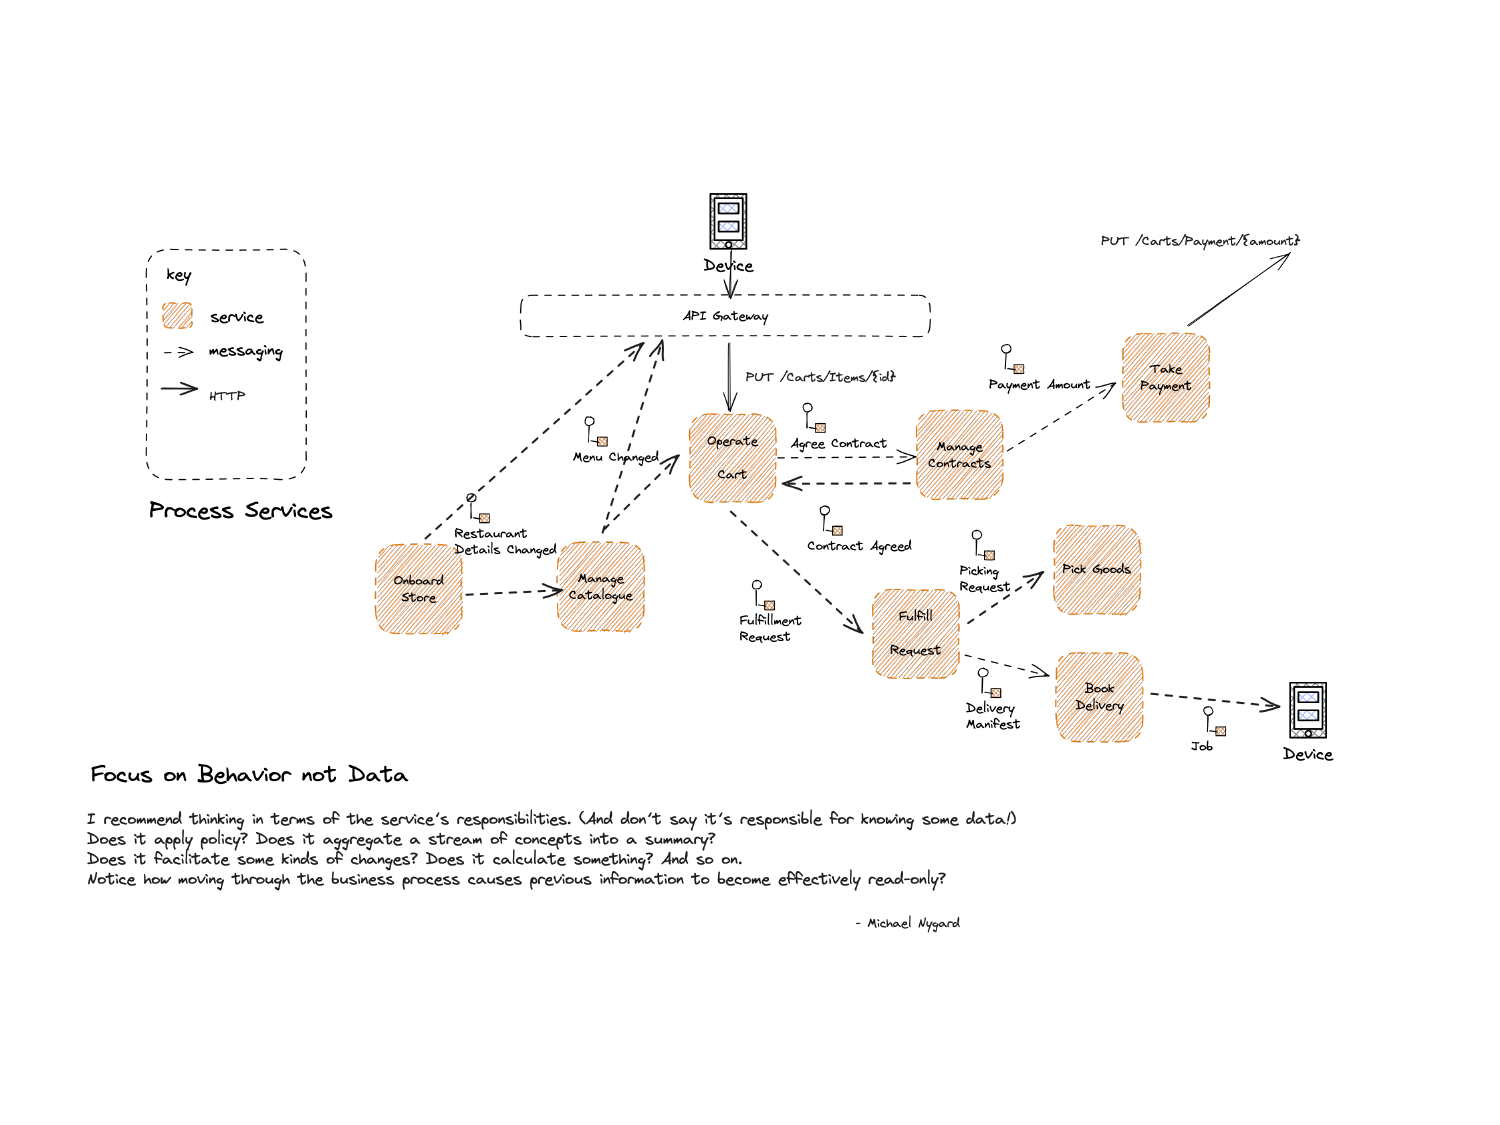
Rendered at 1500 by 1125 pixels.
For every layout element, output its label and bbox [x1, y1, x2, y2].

picture [78, 186, 1341, 939]
